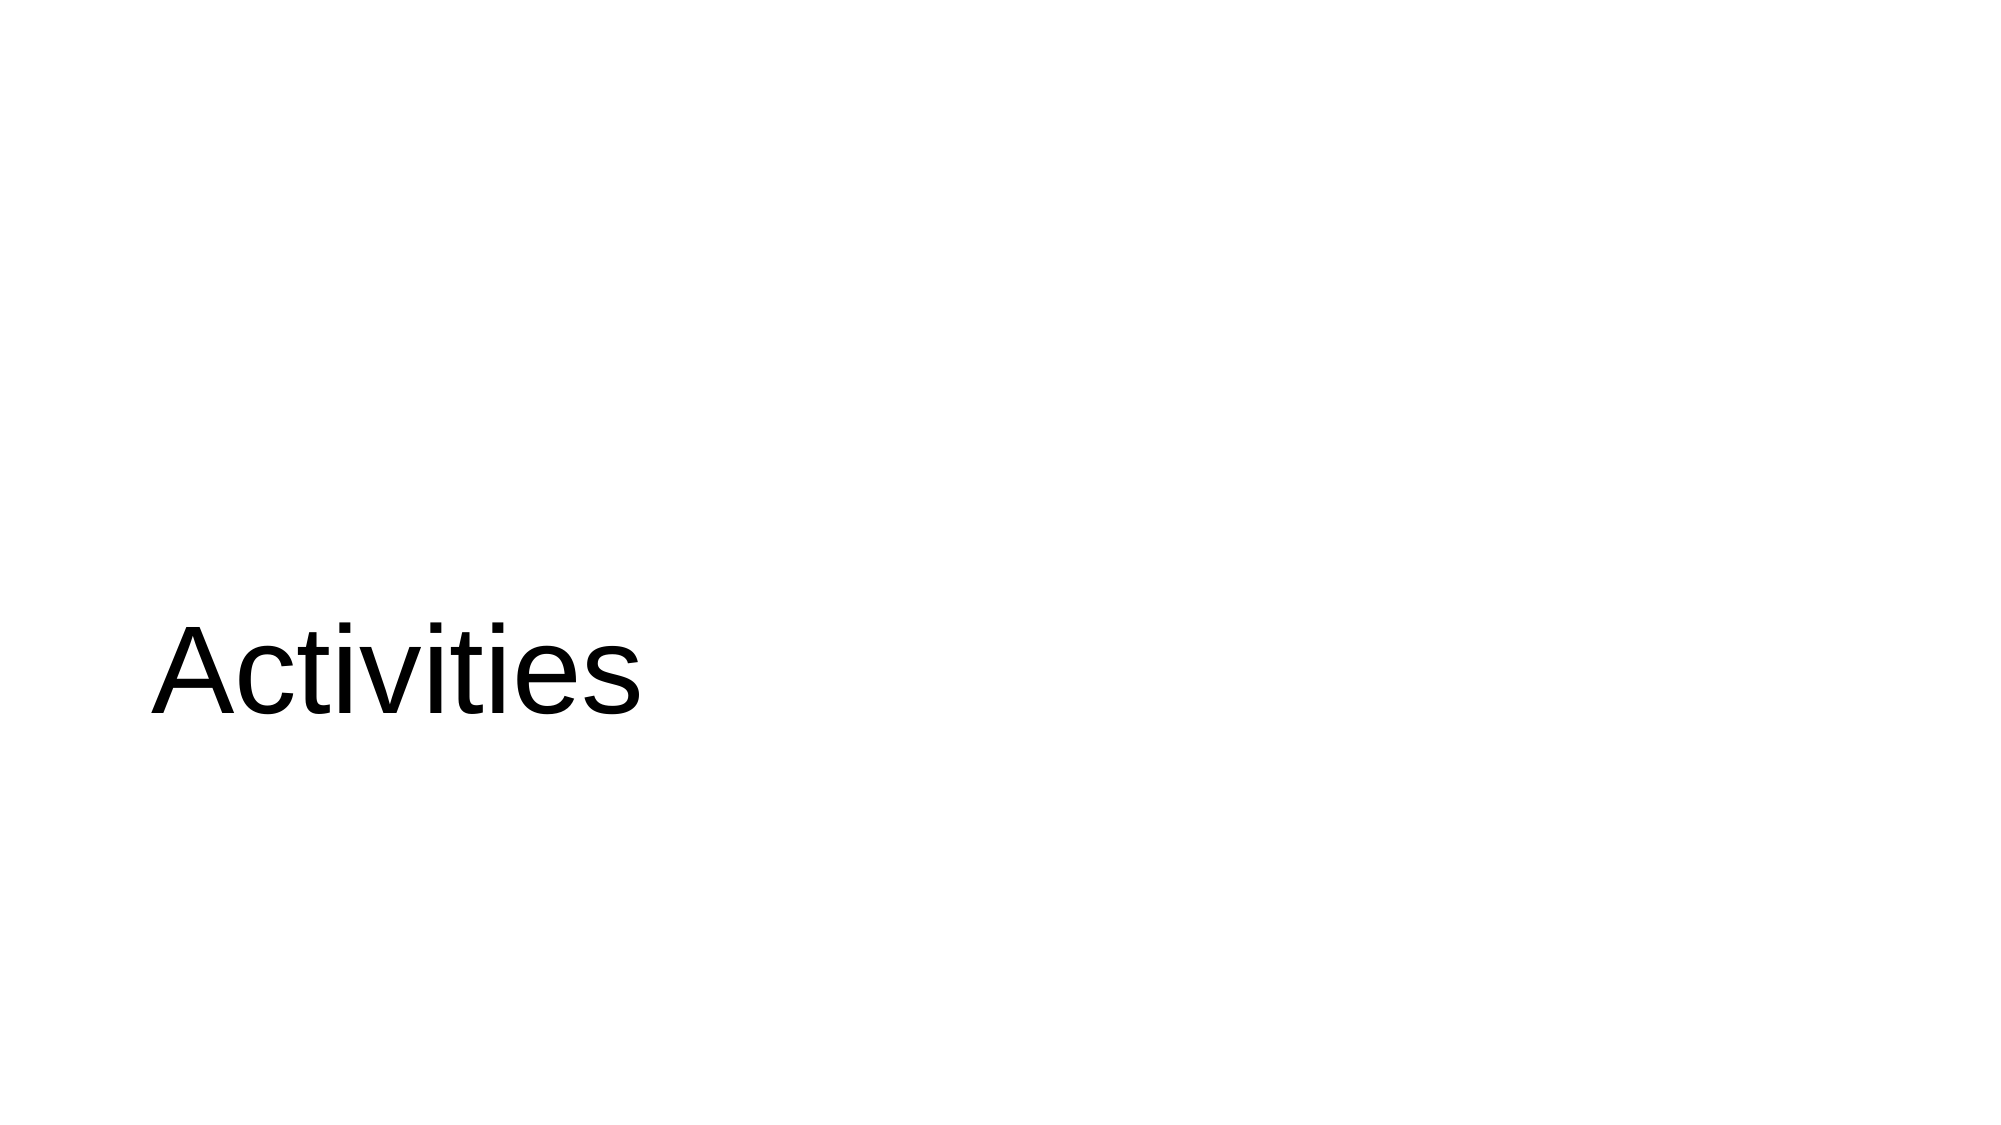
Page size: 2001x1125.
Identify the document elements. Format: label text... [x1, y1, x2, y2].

title Activities [136, 280, 1862, 749]
